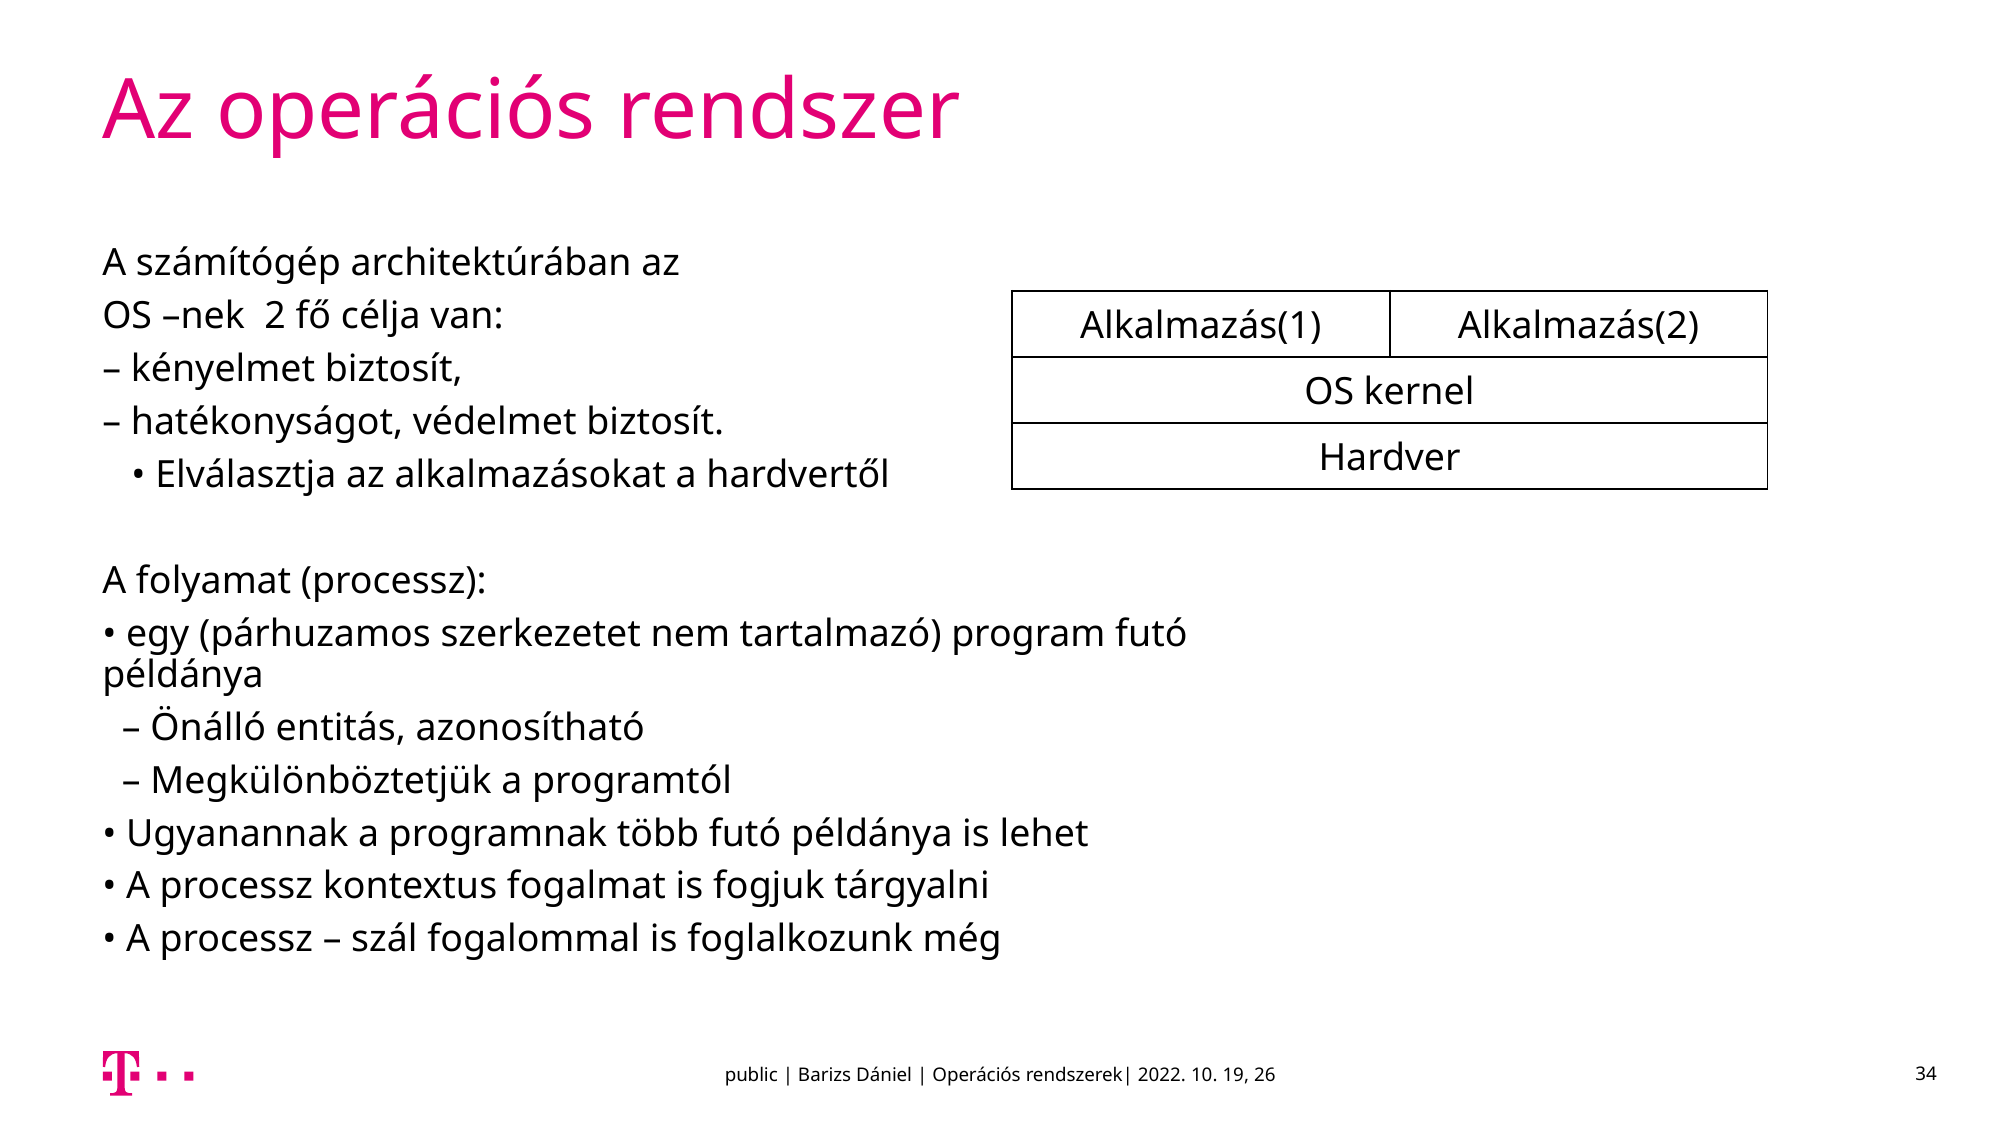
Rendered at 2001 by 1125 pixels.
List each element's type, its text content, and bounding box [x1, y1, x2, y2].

slide_number 34 [1915, 1047, 1957, 1101]
table_cell OS kernel [1013, 358, 1767, 422]
title Az operációs rendszer [102, 66, 1898, 185]
list A számítógép architektúrában az OS –nek 2 fő célja van: – kényelmet biztosít, – hatékonyságot, védelmet biztosít. • Elválasztja az alkalmazásokat a hardvertől A folyamat (processz): • egy (párhuzamos szerkezetet nem tartalmazó) program futó példánya – Önálló entitás, azonosítható – Megkülönböztetjük a programtól • Ugyanannak a programnak több futó példánya is lehet • A processz kontextus fogalmat is fogjuk tárgyalni • A processz – szál fogalommal is foglalkozunk még [102, 243, 1189, 1023]
table_header Alkalmazás(1) [1013, 292, 1389, 356]
table_cell Hardver [1013, 424, 1767, 488]
footer public | Barizs Dániel | Operációs rendszerek| 2022. 10. 19, 26 [385, 1047, 1615, 1101]
table_header Alkalmazás(2) [1391, 292, 1767, 356]
